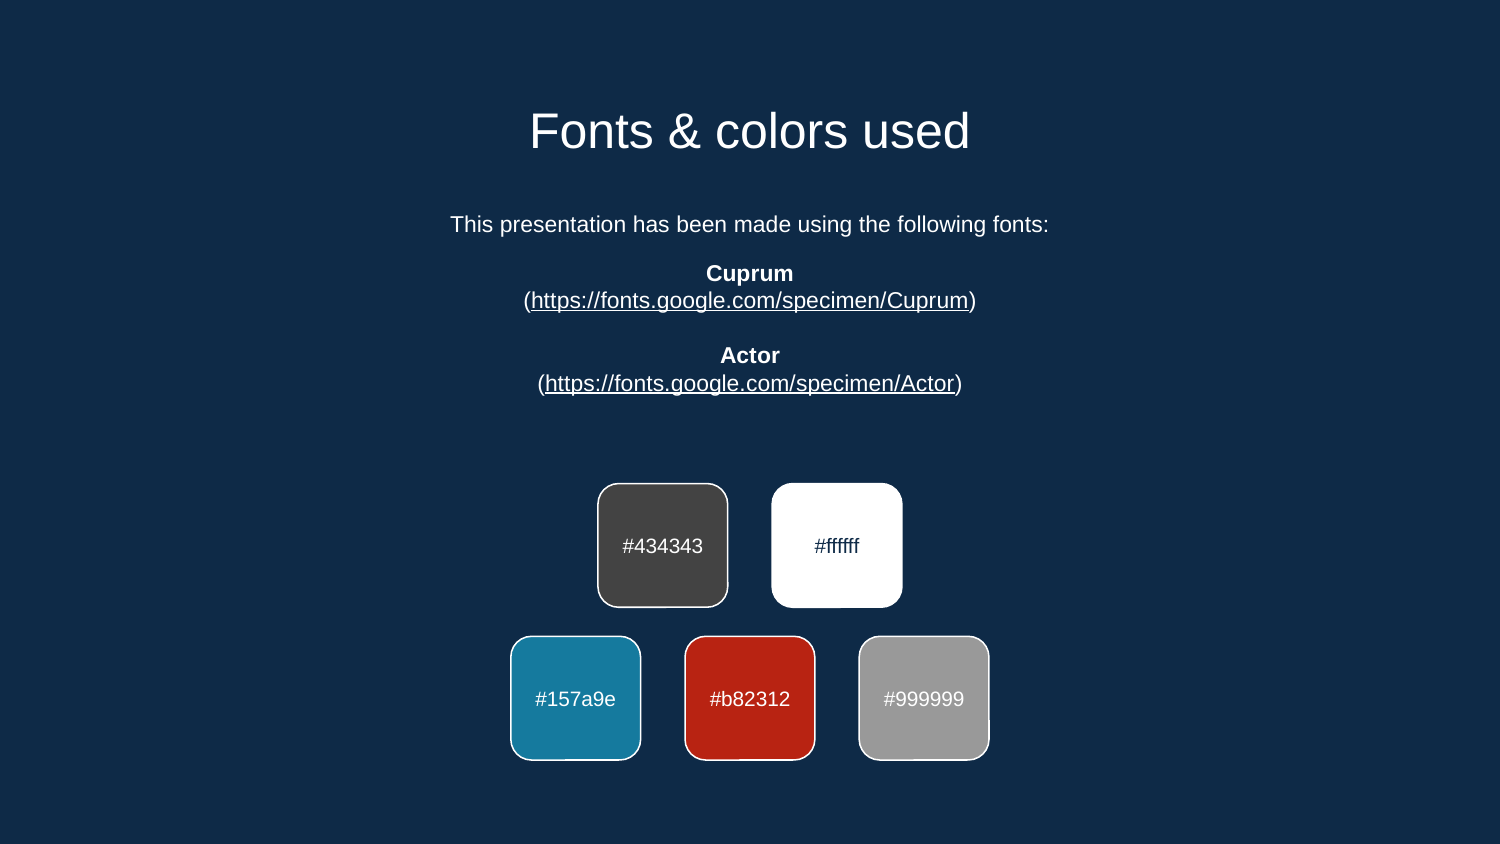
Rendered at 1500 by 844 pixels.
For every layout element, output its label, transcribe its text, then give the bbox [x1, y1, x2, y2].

title Fonts & colors used [117, 83, 1383, 163]
text_box [597, 582, 728, 608]
text_box #ffffff [772, 509, 902, 582]
text_box [859, 636, 989, 662]
text_box This presentation has been made using the following fonts: Cuprum (https://fonts.google.com/specimen/Cuprum) Actor (https://fonts.google.com/specimen/Actor) [117, 194, 1383, 429]
text_box [597, 483, 728, 509]
text_box #157a9e [510, 662, 641, 735]
text_box [859, 735, 989, 761]
text_box [510, 735, 641, 761]
text_box #999999 [859, 662, 989, 735]
text_box [685, 636, 815, 662]
text_box [510, 636, 641, 662]
text_box [772, 483, 902, 509]
text_box [772, 582, 902, 608]
text_box [685, 735, 815, 761]
text_box #b82312 [685, 662, 815, 735]
text_box #434343 [597, 509, 728, 582]
